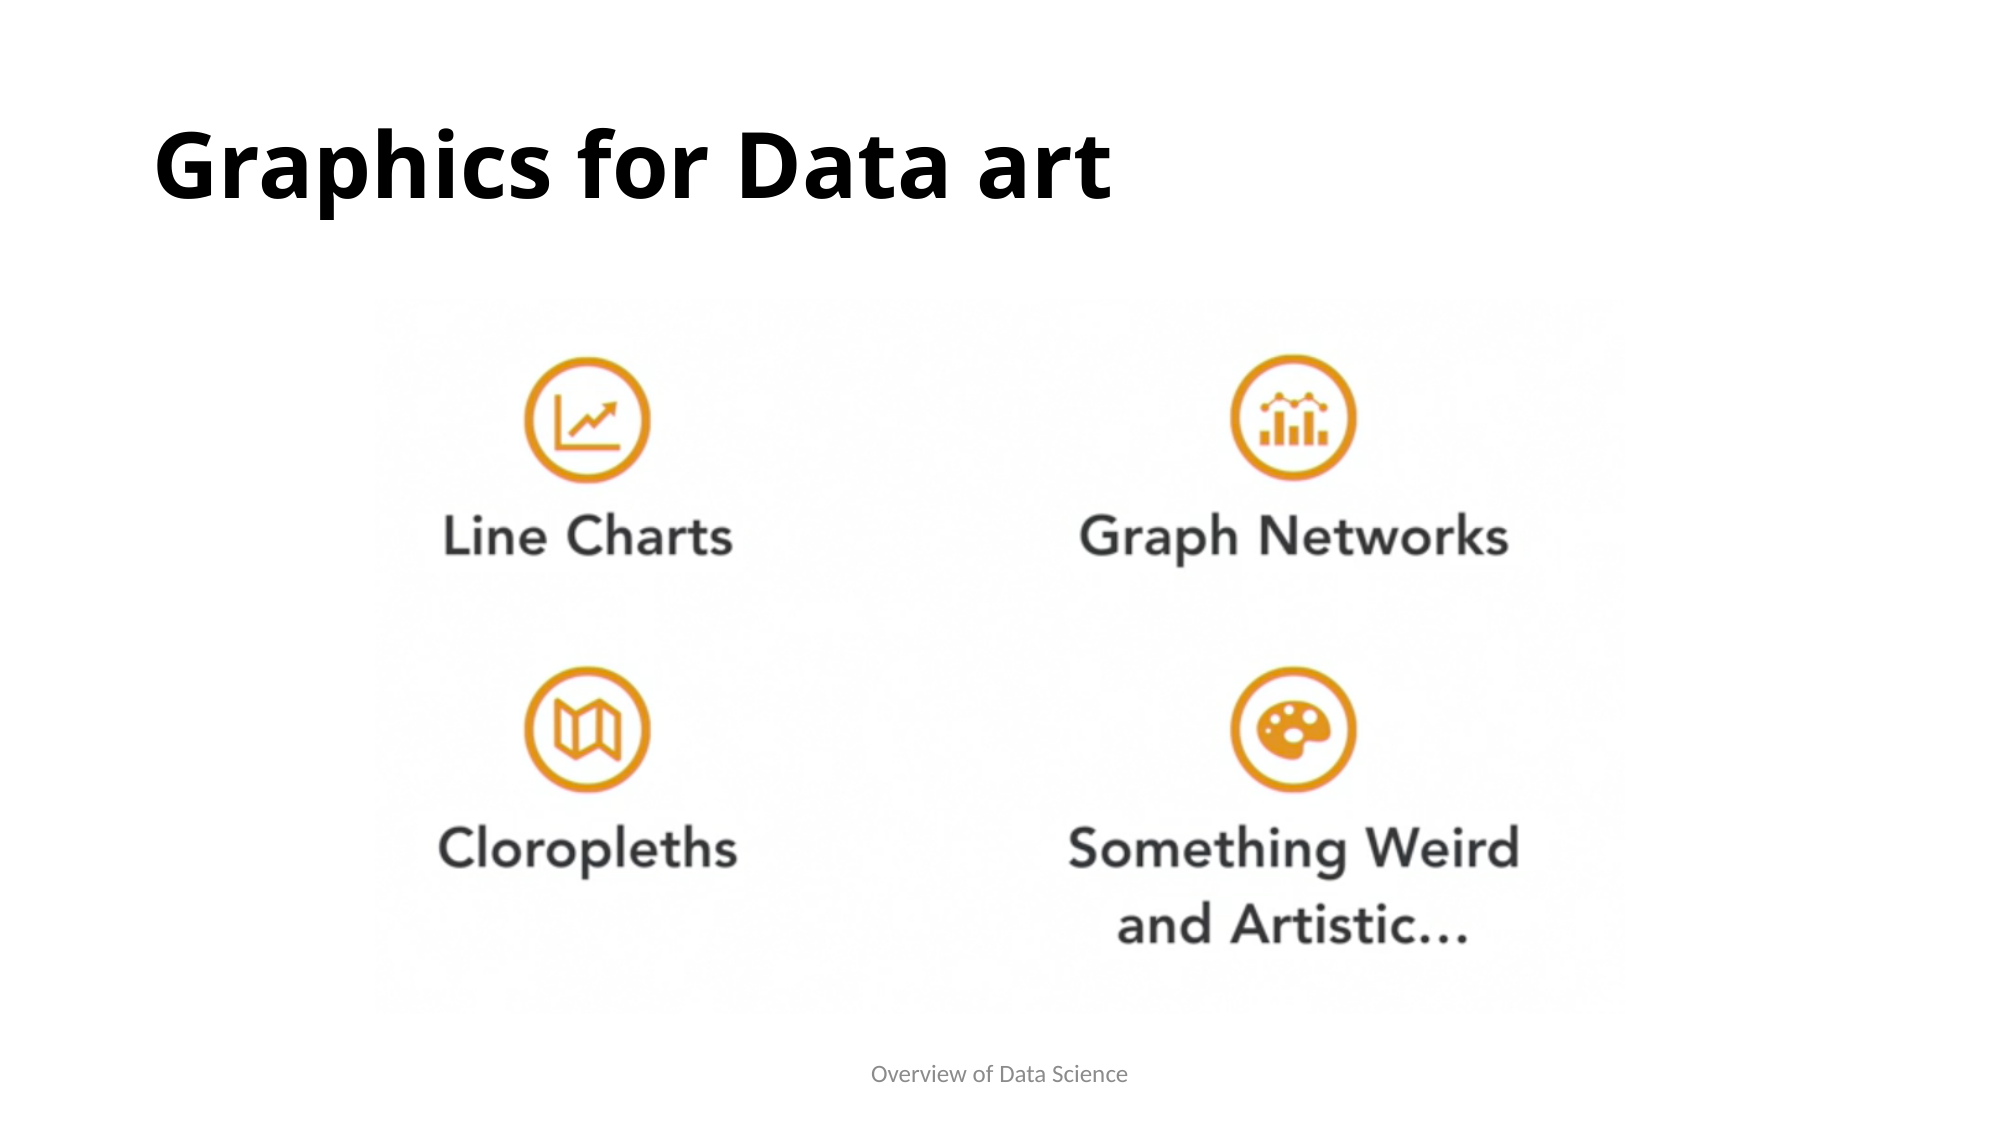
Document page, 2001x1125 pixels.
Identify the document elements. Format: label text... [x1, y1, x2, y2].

title Graphics for Data art [137, 59, 1863, 278]
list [375, 299, 1625, 1014]
footer Overview of Data Science [662, 1042, 1338, 1103]
